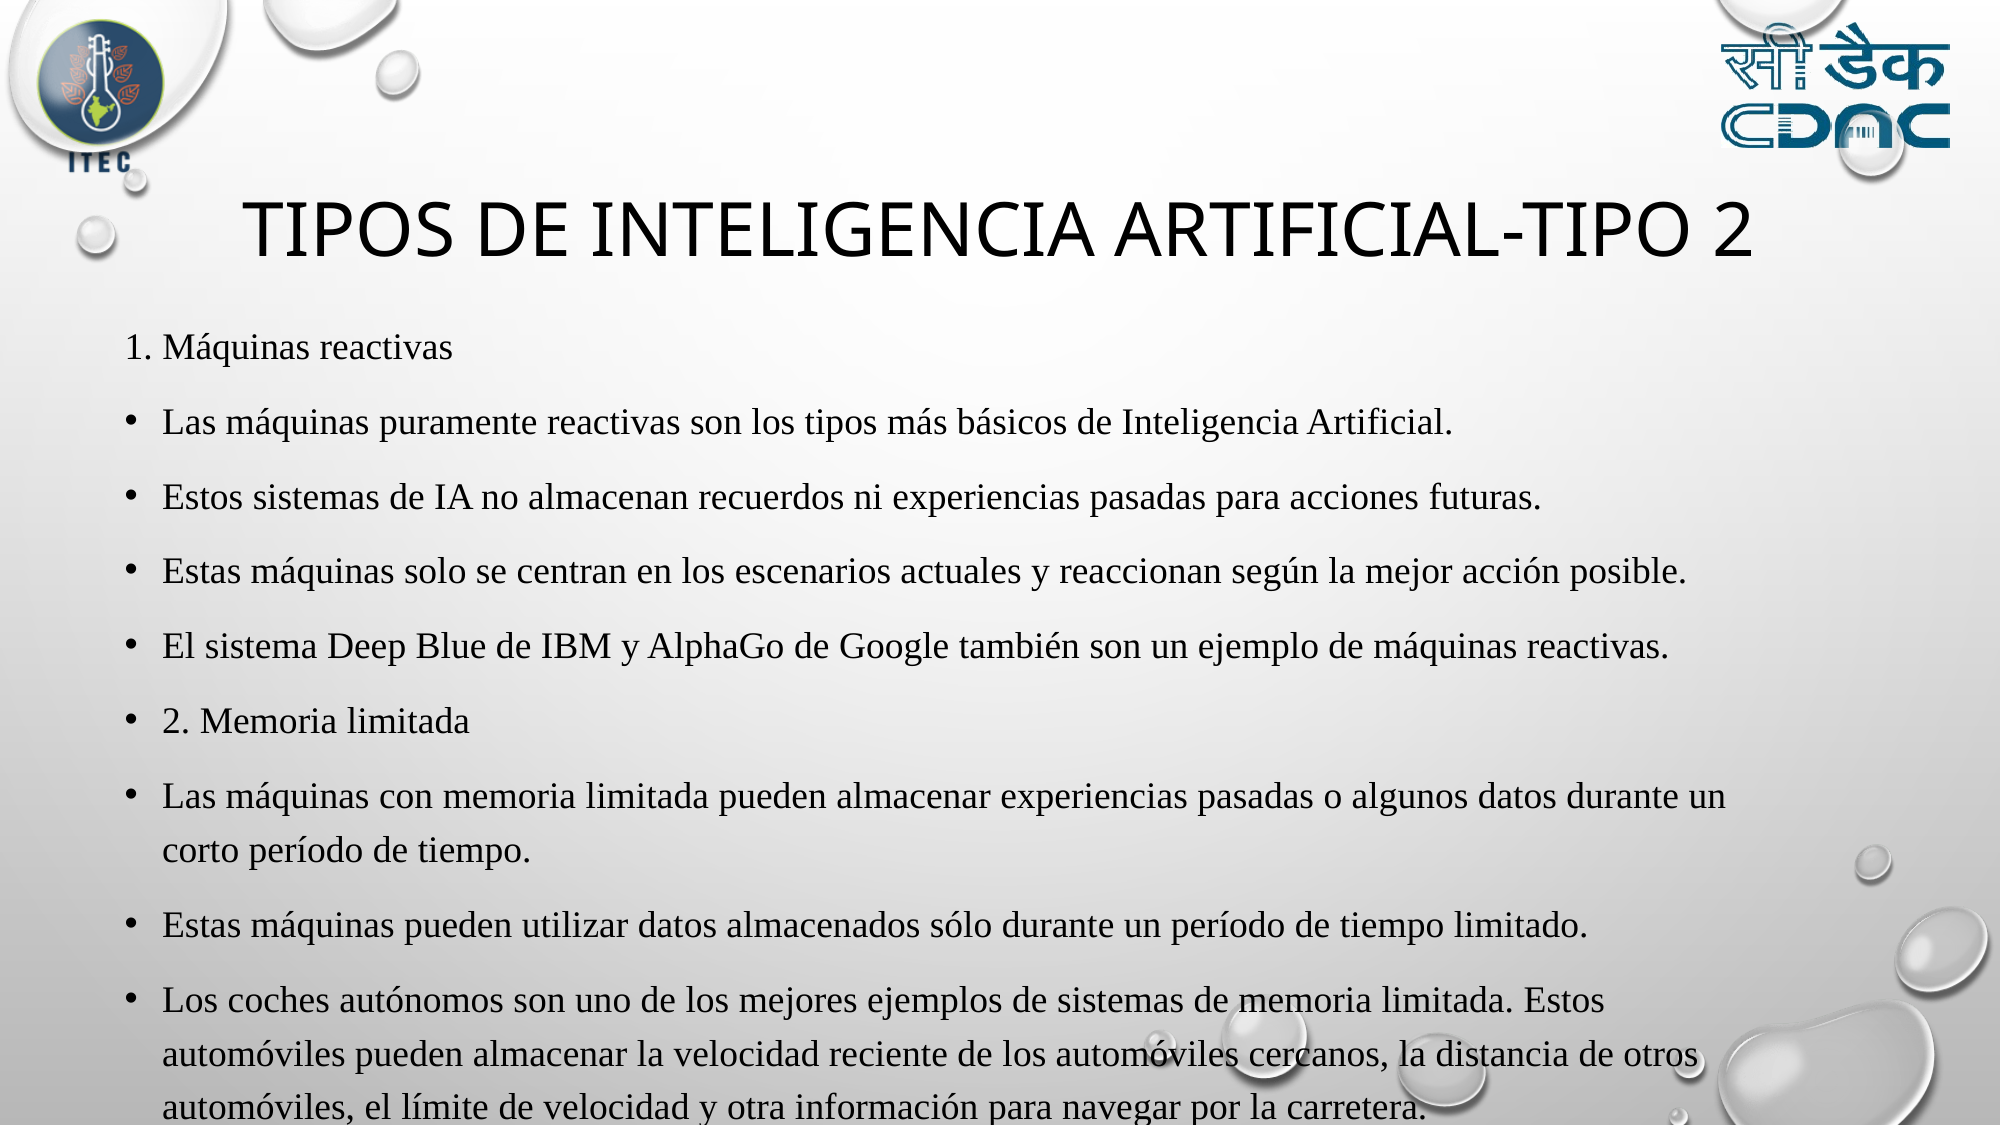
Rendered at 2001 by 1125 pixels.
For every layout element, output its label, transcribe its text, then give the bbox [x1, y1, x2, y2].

picture [0, 0, 2000, 1125]
list 1. Máquinas reactivas Las máquinas puramente reactivas son los tipos más básicos de Inteligencia Artificial. Estos sistemas de IA no almacenan recuerdos ni experiencias pasadas para acciones futuras. Estas máquinas solo se centran en los escenarios actuales y reaccionan según la mejor acción posible. El sistema Deep Blue de IBM y AlphaGo de Google también son un ejemplo de máquinas reactivas. 2. Memoria limitada Las máquinas con memoria limitada pueden almacenar experiencias pasadas o algunos datos durante un corto período de tiempo. Estas máquinas pueden utilizar datos almacenados sólo durante un período de tiempo limitado. Los coches autónomos son uno de los mejores ejemplos de sistemas de memoria limitada. Estos automóviles pueden almacenar la velocidad reciente de los automóviles cercanos, la distancia de otros automóviles, el límite de velocidad y otra información para navegar por la carretera. [109, 305, 1810, 868]
title TIPOS DE INTELIGENCIA ARTIFICIAL-TIPO 2 [149, 101, 1851, 364]
